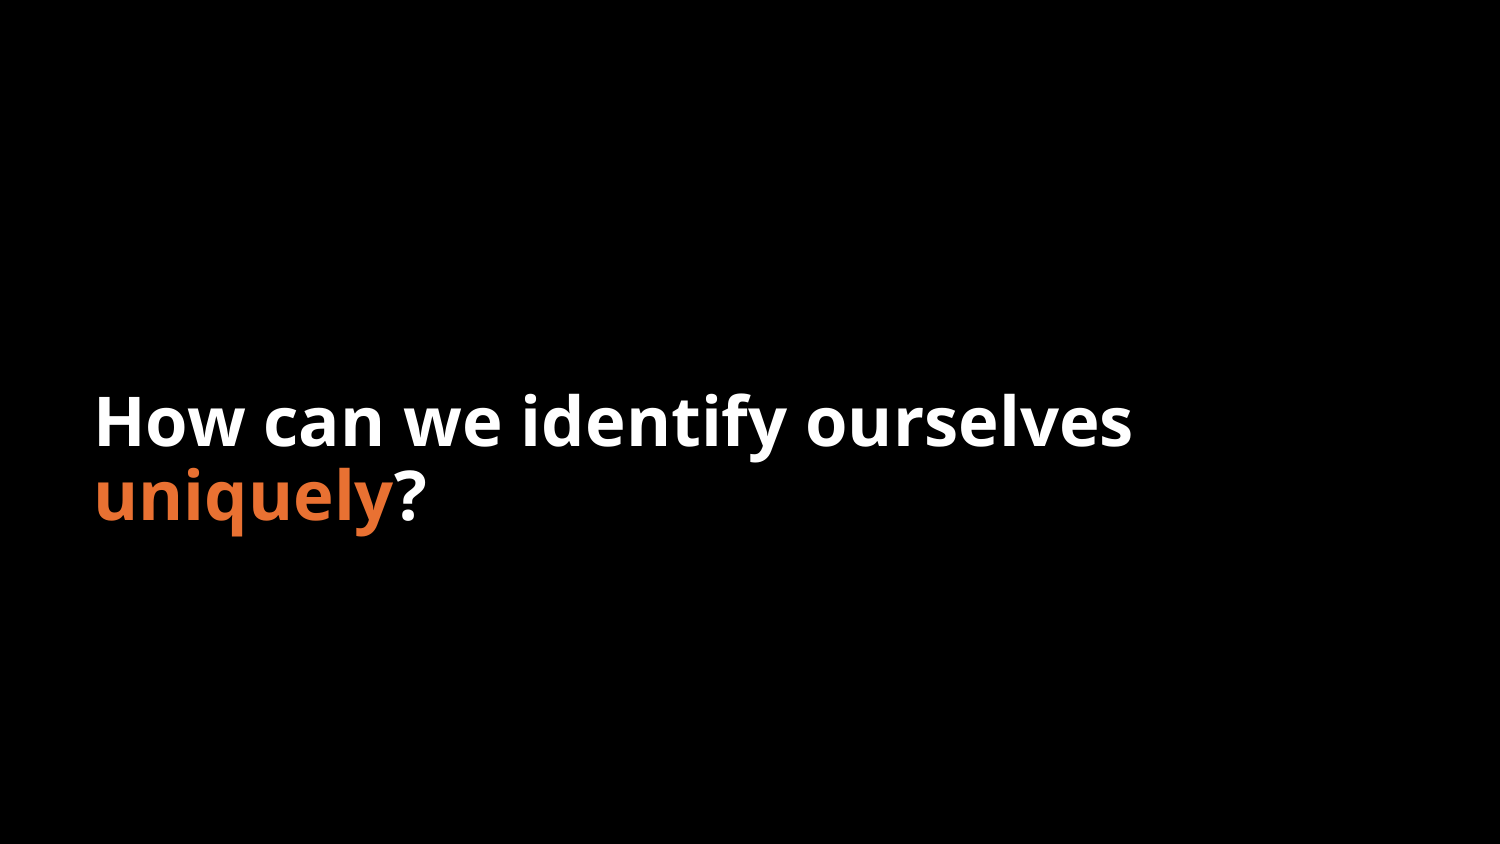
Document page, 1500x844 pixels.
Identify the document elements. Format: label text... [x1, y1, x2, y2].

title How can we identify ourselves uniquely? [78, 379, 1422, 543]
